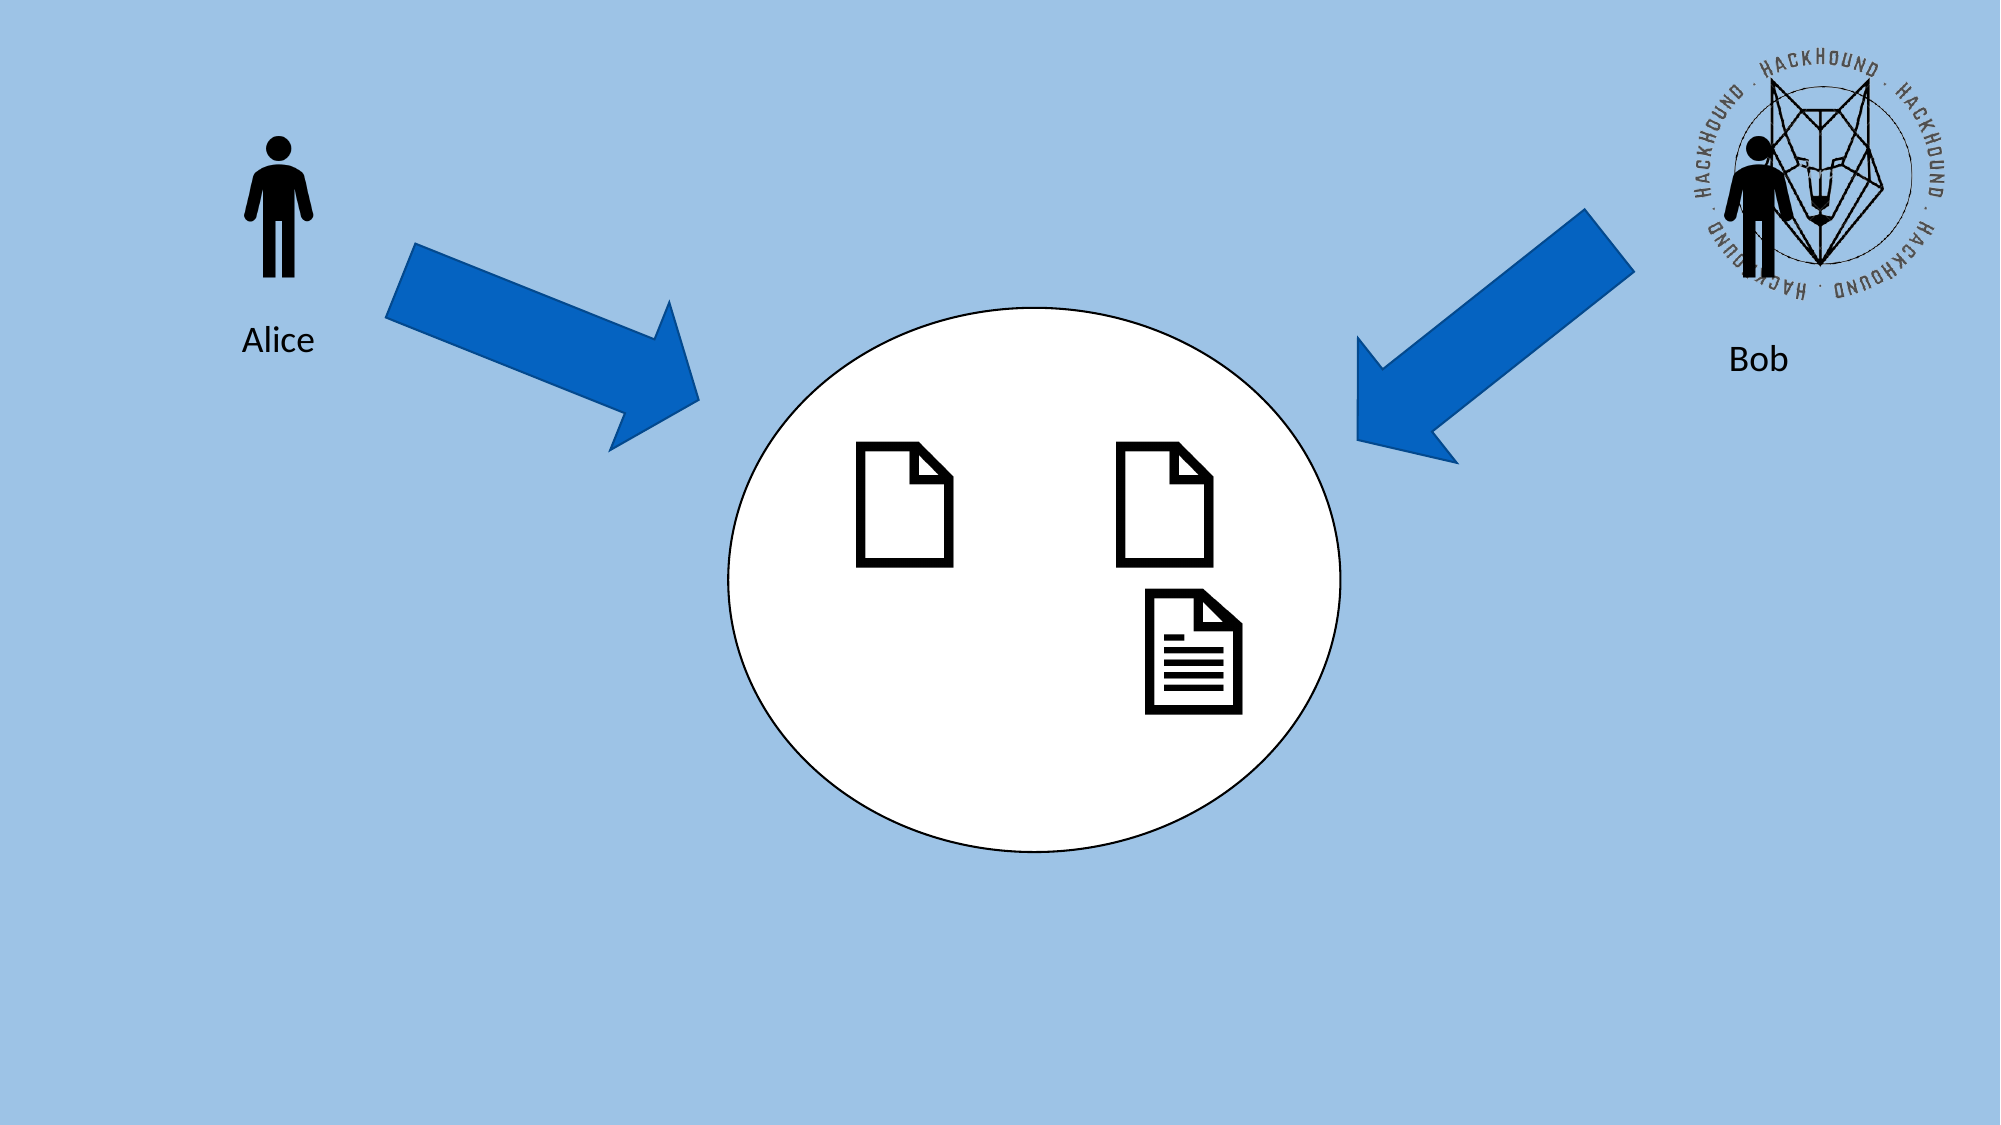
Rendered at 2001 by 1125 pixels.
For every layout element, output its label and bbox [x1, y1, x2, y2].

text_box [384, 242, 700, 453]
text_box [1356, 207, 1636, 465]
picture [1089, 429, 1269, 727]
text_box [1669, 131, 1848, 387]
text_box [727, 306, 1342, 854]
picture [1621, 0, 2001, 350]
picture [828, 429, 980, 580]
text_box [185, 131, 372, 369]
